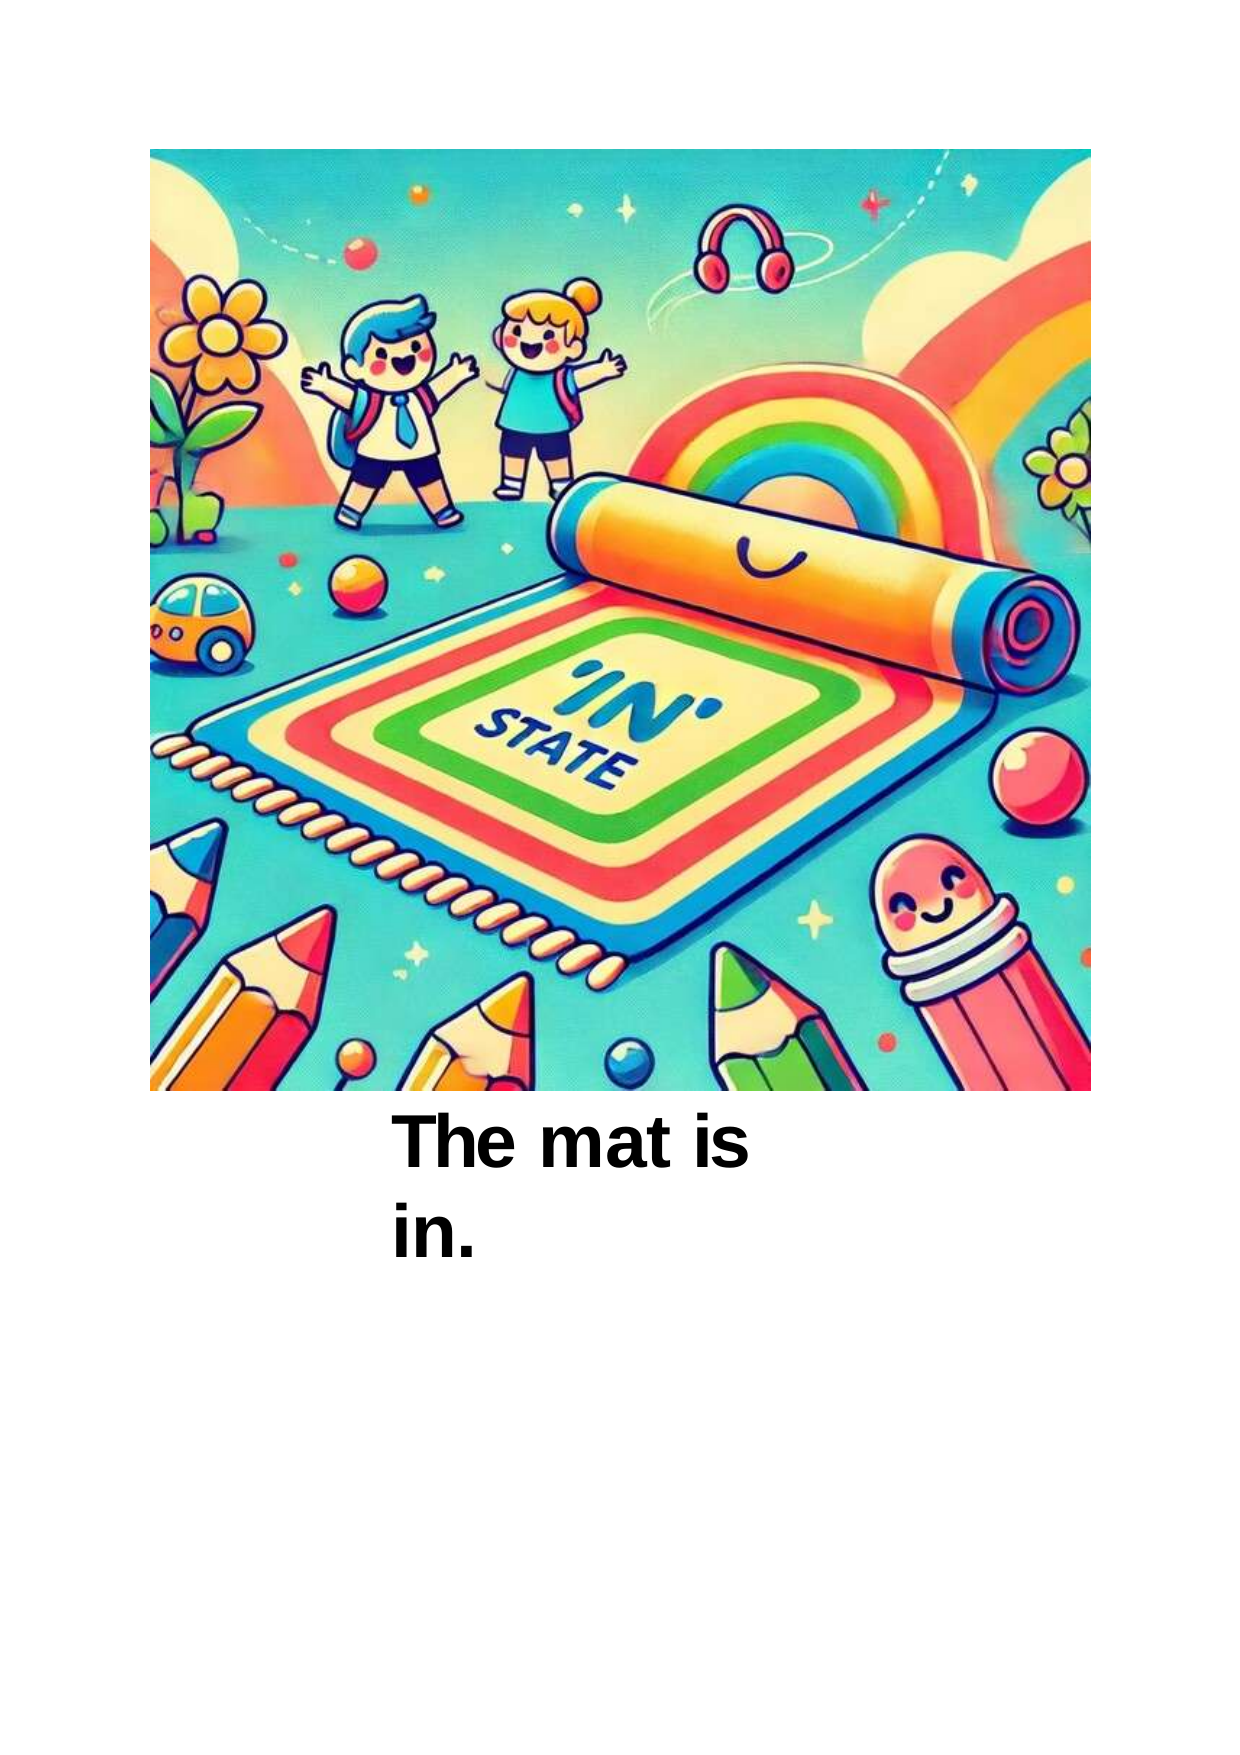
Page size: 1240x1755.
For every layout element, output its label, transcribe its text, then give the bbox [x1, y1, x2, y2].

picture [149, 149, 1091, 1091]
text_box The mat is in. [389, 1099, 851, 1273]
